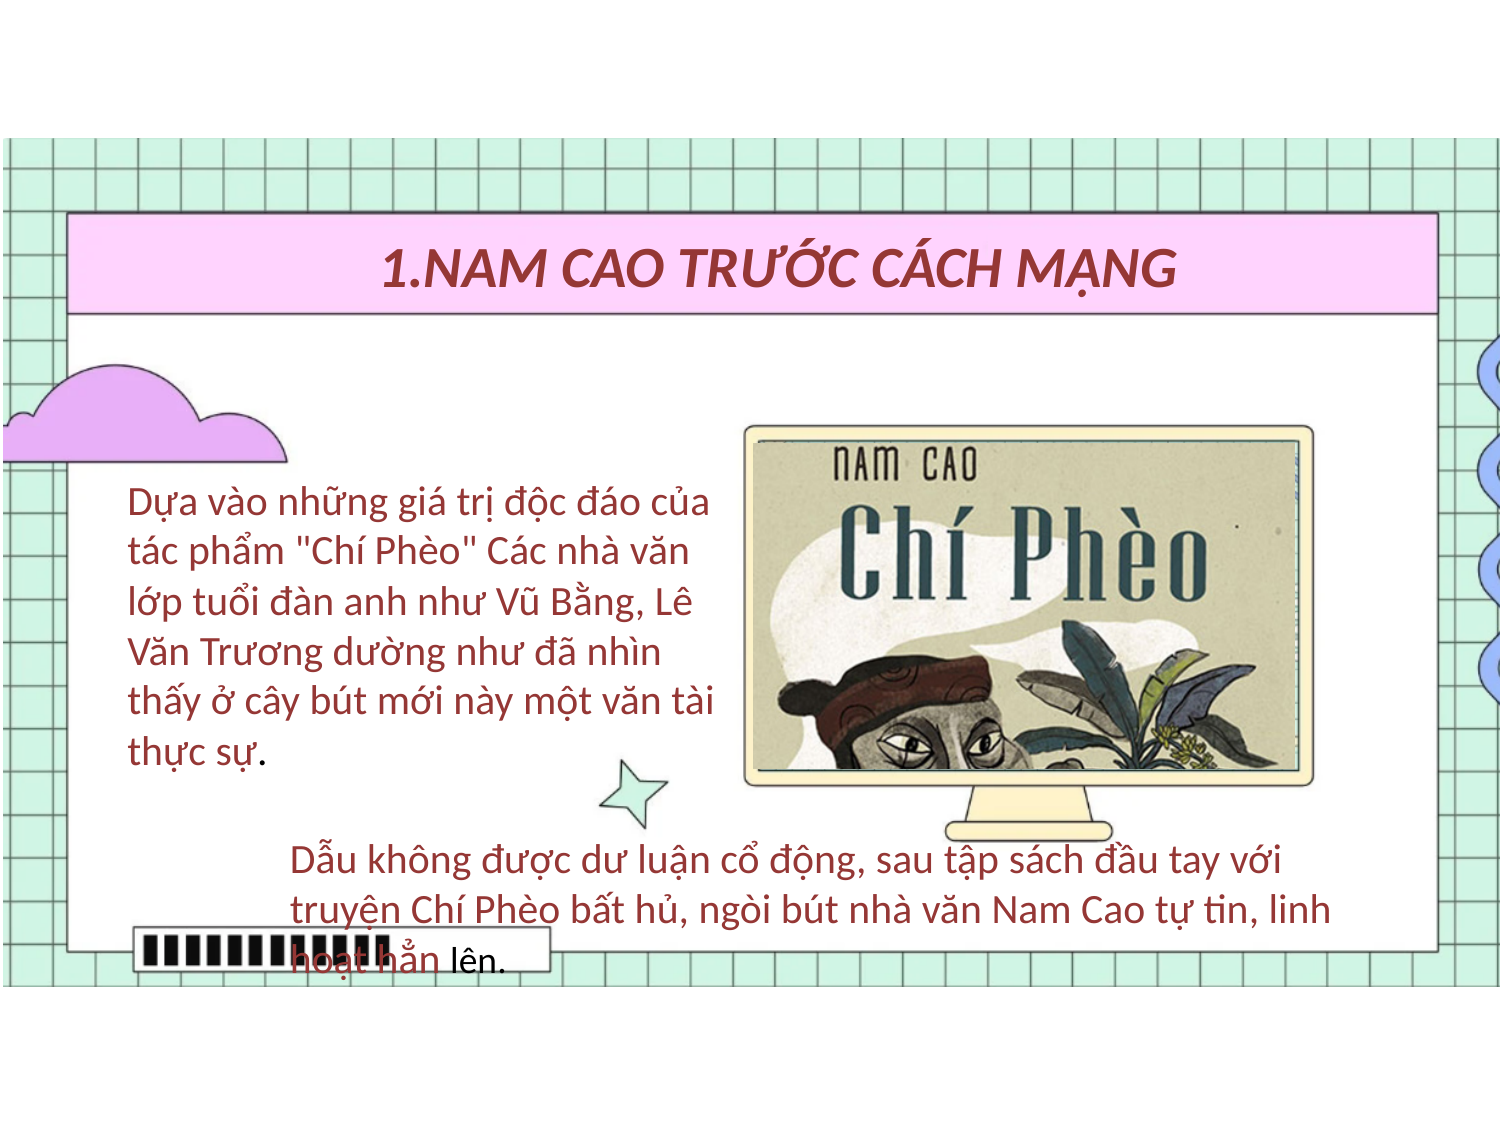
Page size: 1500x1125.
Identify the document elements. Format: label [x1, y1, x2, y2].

picture [2, 138, 1500, 987]
